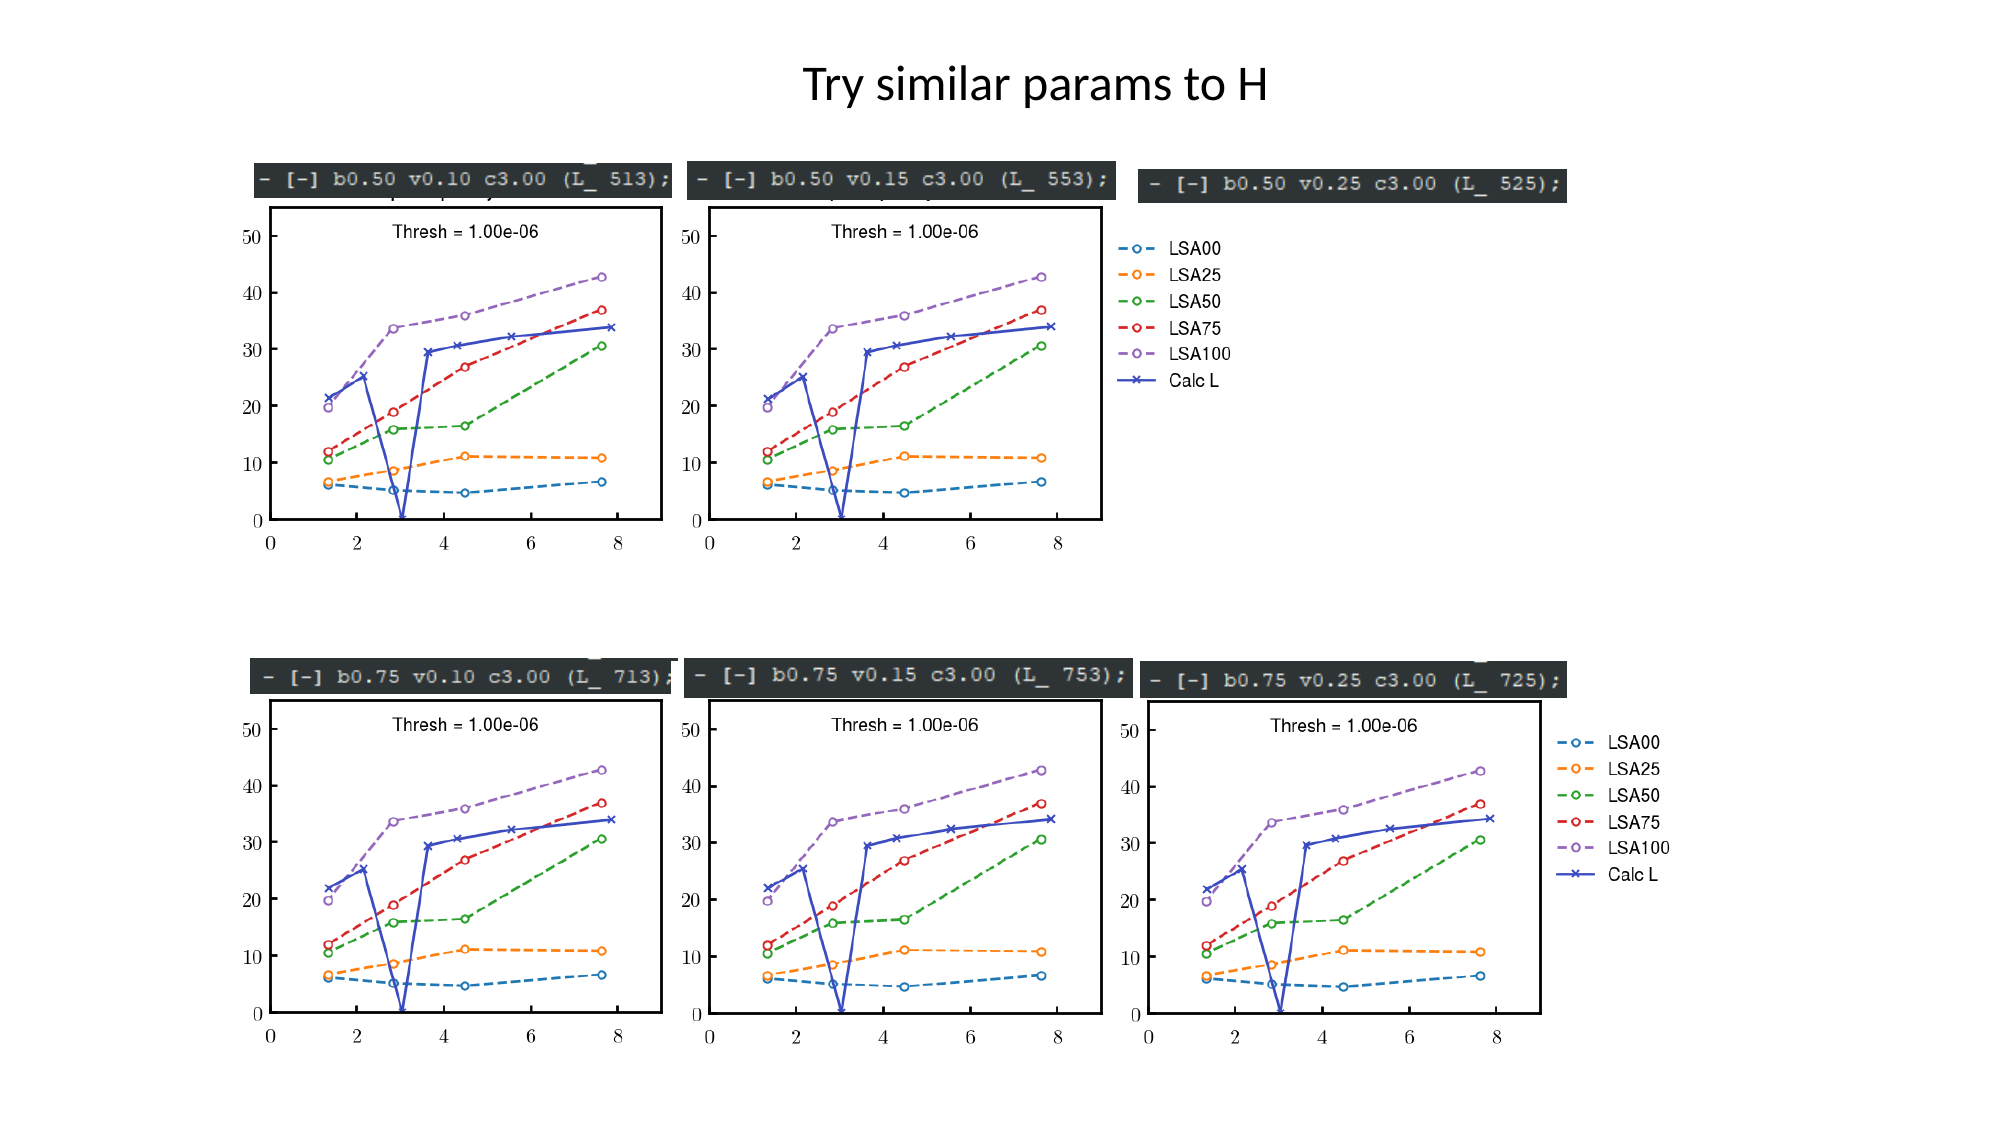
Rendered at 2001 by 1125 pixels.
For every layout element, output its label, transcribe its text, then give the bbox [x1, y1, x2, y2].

picture [232, 161, 1567, 561]
picture [232, 658, 1679, 1055]
text_box Try similar params to H [623, 43, 1449, 119]
